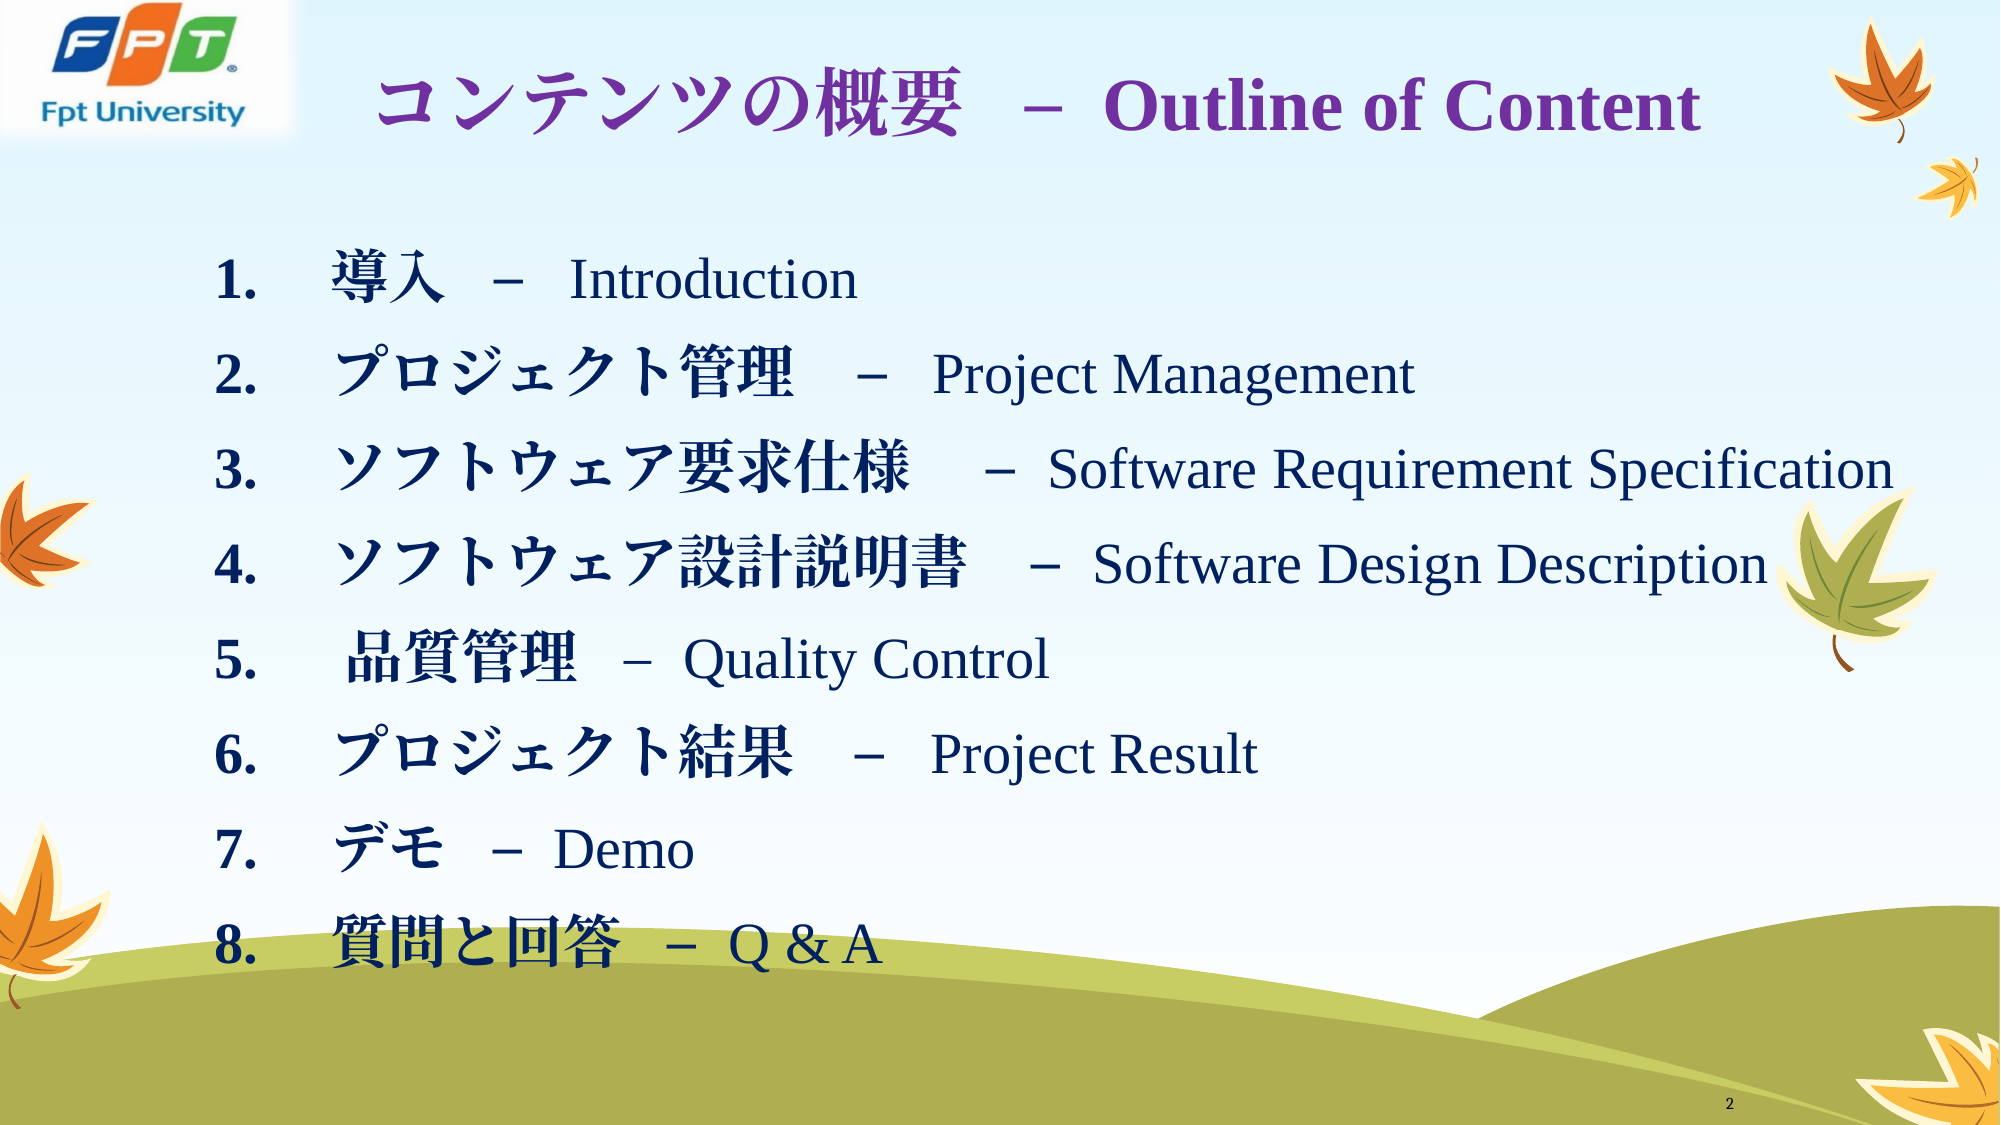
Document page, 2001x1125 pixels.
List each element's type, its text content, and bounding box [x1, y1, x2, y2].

title コンテンツの概要 – Outline of Content [312, 12, 1822, 155]
slide_number 2 [1644, 1083, 1750, 1122]
picture [0, 0, 312, 155]
list 1. 導入 – Introduction 2. プロジェクト管理 – Project Management 3. ソフトウェア要求仕様 – Software Requirement Specification 4. ソフトウェア設計説明書 – Software Design Description 5. 品質管理 – Quality Control 6. プロジェクト結果 – Project Result 7. デモ – Demo 8. 質問と回答 – Q & A [199, 232, 1933, 1064]
